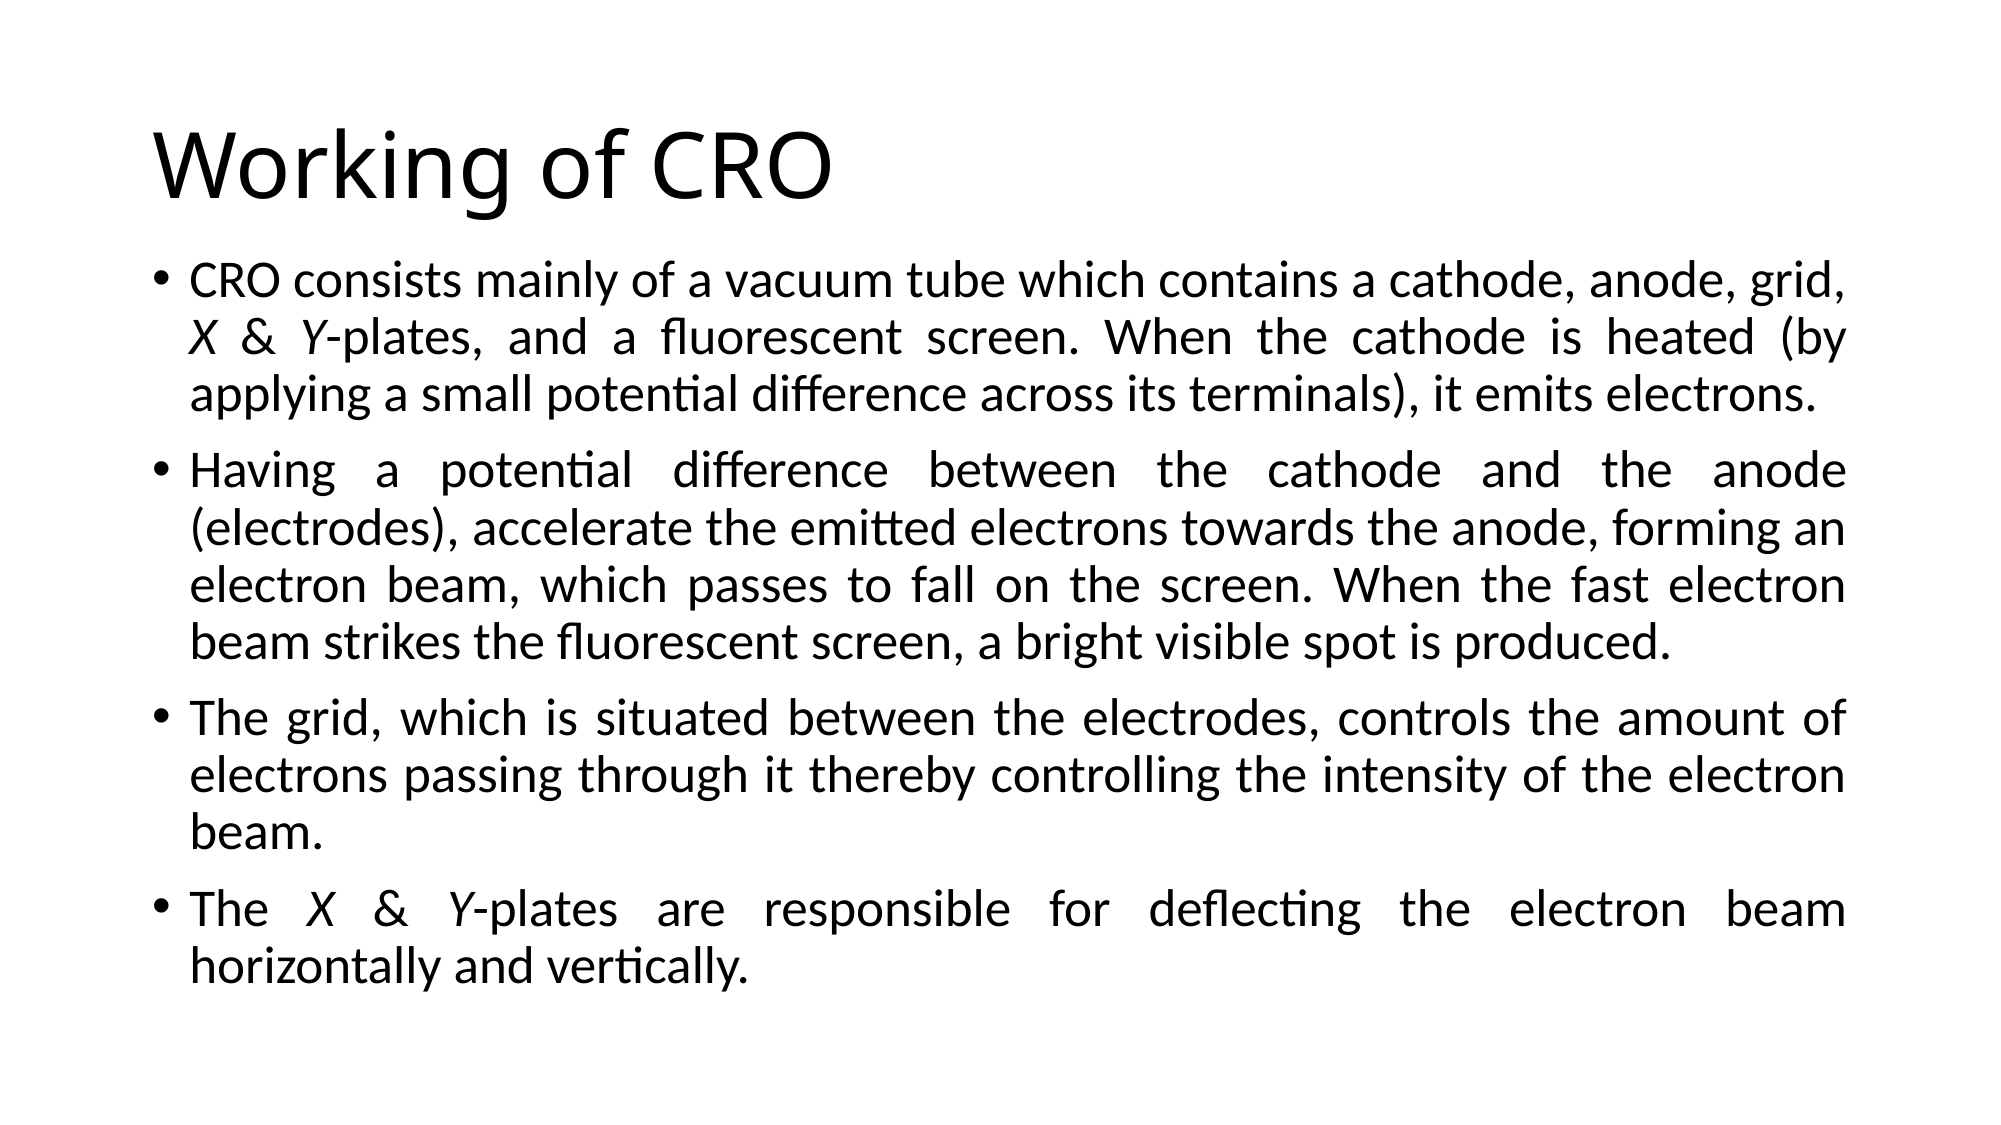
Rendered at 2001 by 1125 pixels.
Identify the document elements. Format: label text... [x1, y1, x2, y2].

list CRO consists mainly of a vacuum tube which contains a cathode, anode, grid, X & Y-plates, and a fluorescent screen. When the cathode is heated (by applying a small potential difference across its terminals), it emits electrons. Having a potential difference between the cathode and the anode (electrodes), accelerate the emitted electrons towards the anode, forming an electron beam, which passes to fall on the screen. When the fast electron beam strikes the fluorescent screen, a bright visible spot is produced. The grid, which is situated between the electrodes, controls the amount of electrons passing through it thereby controlling the intensity of the electron beam. The X & Y-plates are responsible for deflecting the electron beam horizontally and vertically. [137, 244, 1863, 1014]
title Working of CRO [137, 59, 1863, 244]
